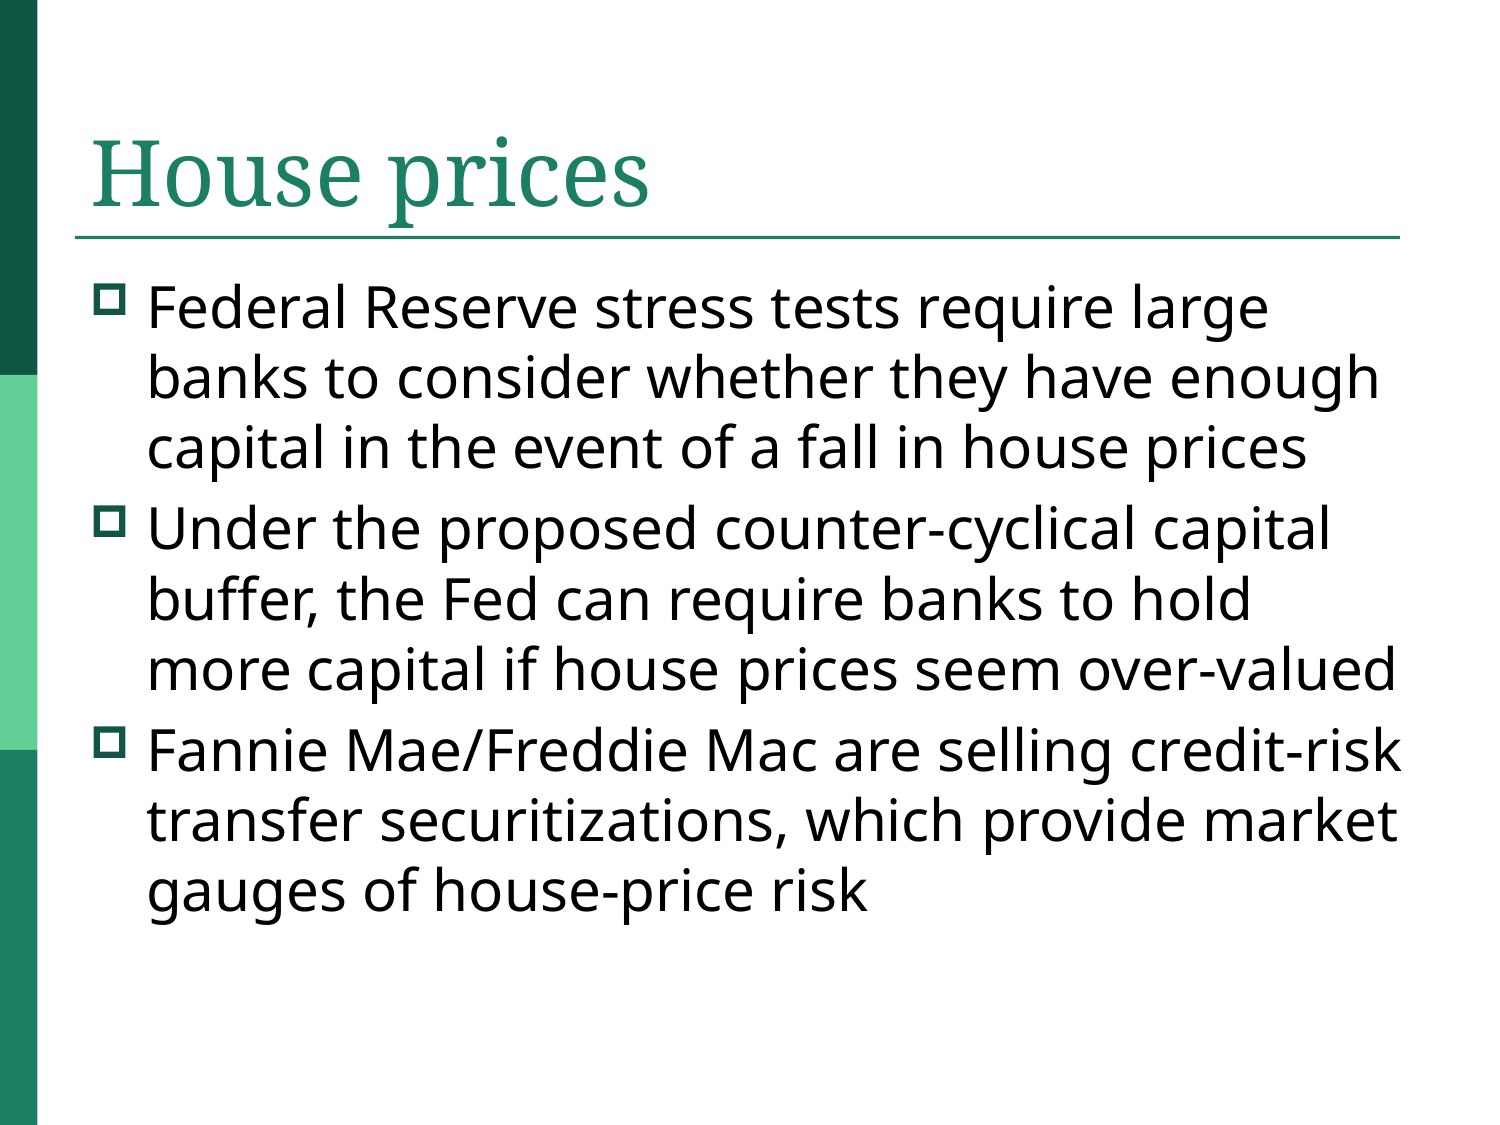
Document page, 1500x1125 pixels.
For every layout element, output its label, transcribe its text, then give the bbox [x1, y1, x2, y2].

title House prices [75, 45, 1425, 233]
list Federal Reserve stress tests require large banks to consider whether they have enough capital in the event of a fall in house prices Under the proposed counter-cyclical capital buffer, the Fed can require banks to hold more capital if house prices seem over-valued Fannie Mae/Freddie Mac are selling credit-risk transfer securitizations, which provide market gauges of house-price risk [75, 262, 1425, 1006]
